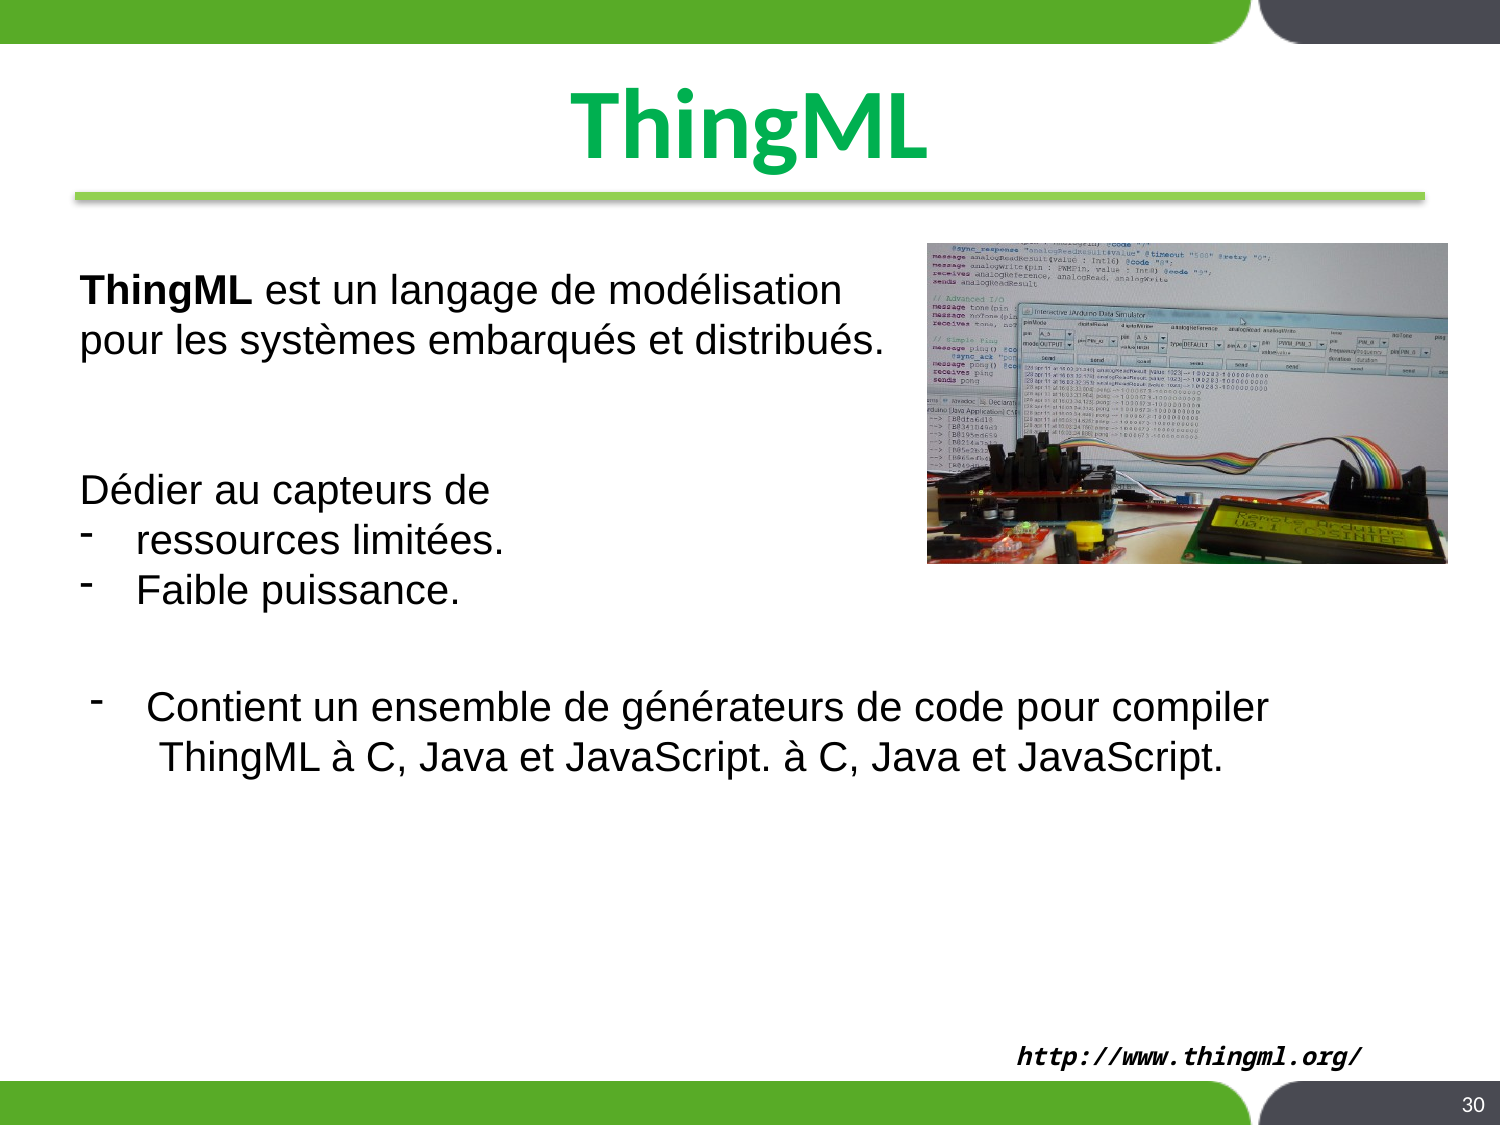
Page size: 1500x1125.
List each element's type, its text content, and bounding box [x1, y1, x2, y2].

text_box http://www.thingml.org/ [1001, 1032, 1500, 1078]
text_box Dédier au capteurs de ressources limitées. Faible puissance. [64, 455, 858, 670]
slide_number 30 [1267, 1081, 1500, 1125]
picture [926, 243, 1449, 564]
title ThingML [75, 50, 1425, 181]
text_box ThingML est un langage de modélisation pour les systèmes embarqués et distribués. [64, 255, 902, 371]
text_box Contient un ensemble de générateurs de code pour compiler ThingML à C, Java et JavaScript. à C, Java et JavaScript. [75, 672, 1400, 837]
